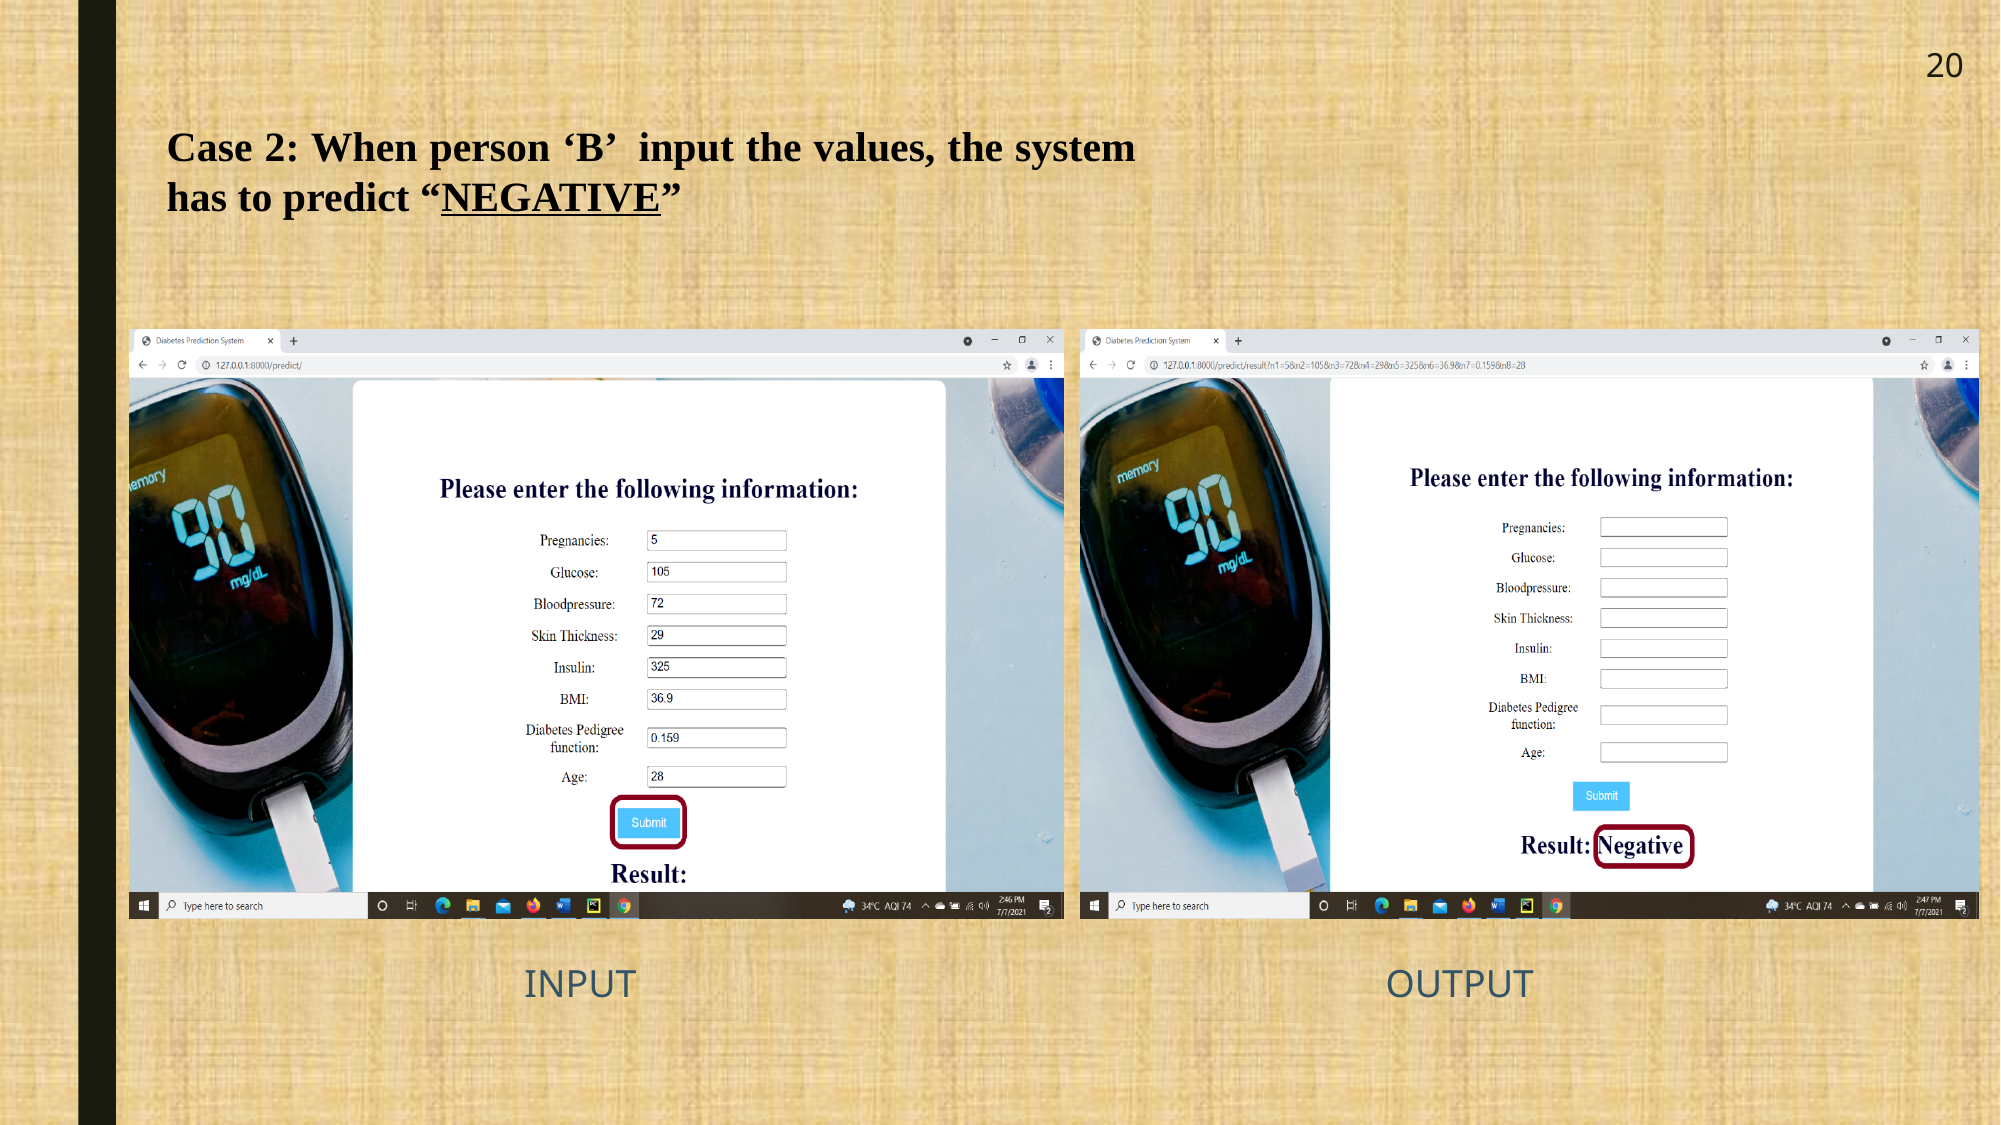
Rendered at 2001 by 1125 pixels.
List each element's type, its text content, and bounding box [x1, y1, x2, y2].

text_box OUTPUT [1370, 952, 1695, 1013]
text_box INPUT [509, 952, 897, 1013]
slide_number 20 [1905, 16, 1979, 113]
picture [116, 0, 2001, 1125]
picture [0, 0, 78, 1125]
text_box Case 2: When person ‘B’ input the values, the system has to predict “NEGATIVE” [151, 112, 1152, 228]
